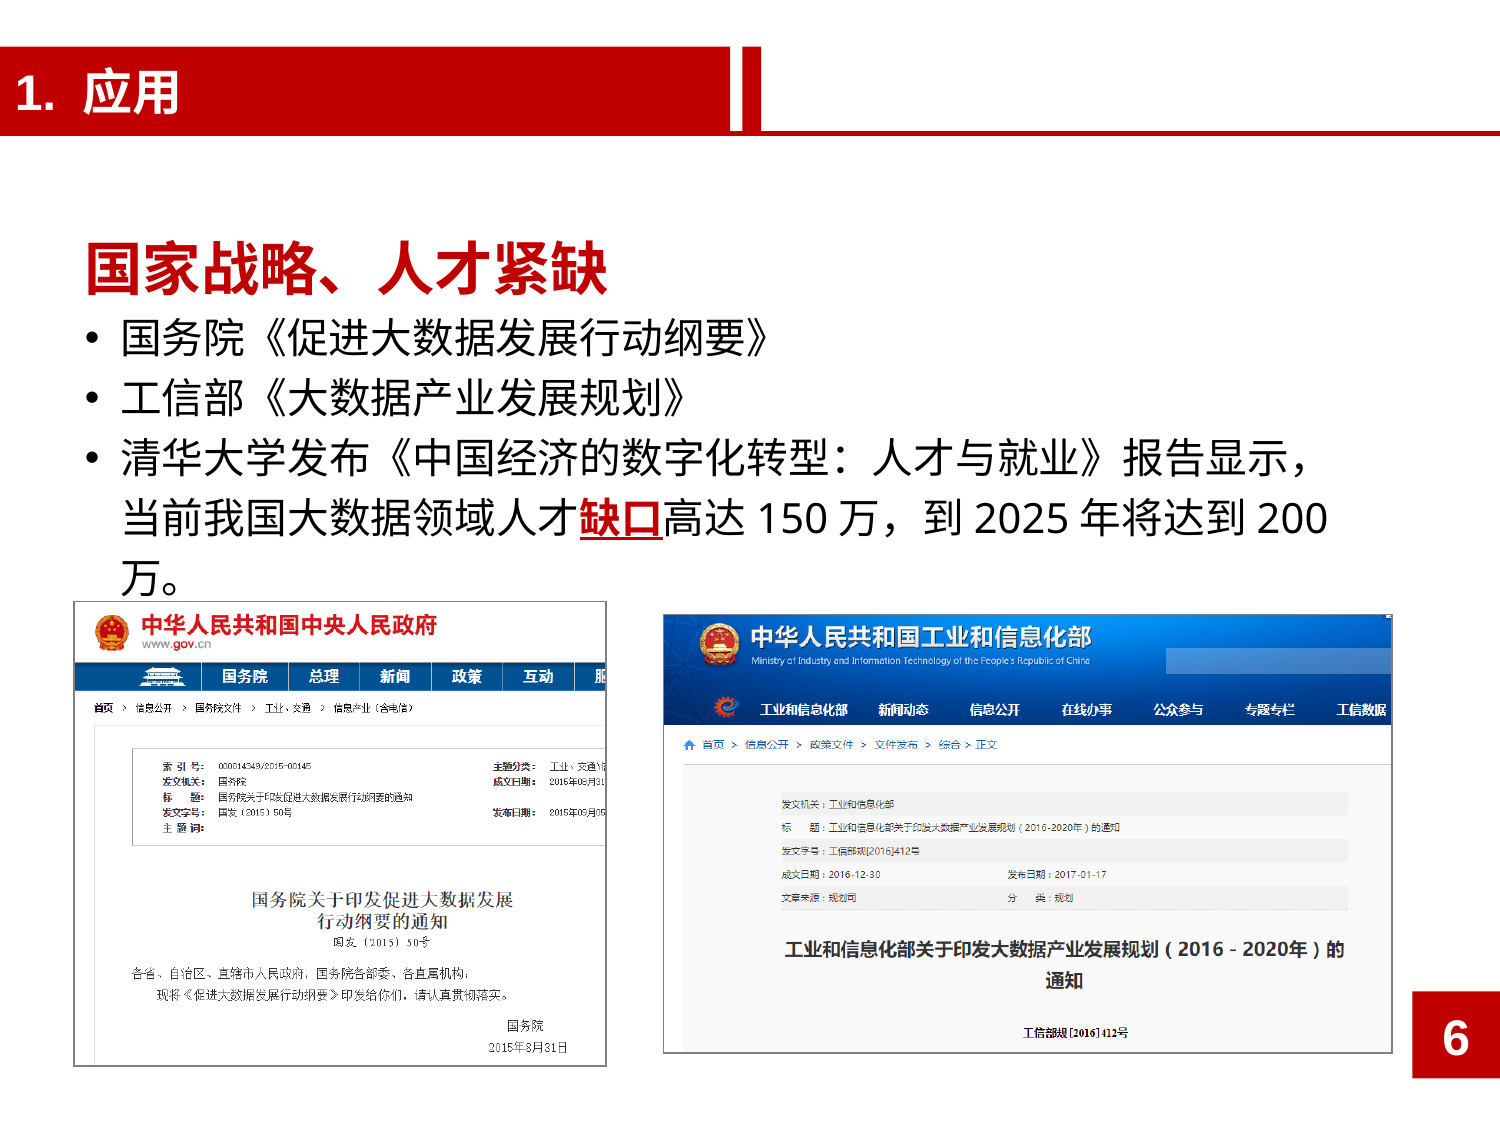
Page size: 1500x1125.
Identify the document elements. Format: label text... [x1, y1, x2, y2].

text_box 国家战略、人才紧缺 国务院《促进大数据发展行动纲要》 工信部《大数据产业发展规划》 清华大学发布《中国经济的数字化转型：人才与就业》报告显示，当前我国大数据领域人才缺口高达150万，到2025年将达到200万。 [70, 210, 1375, 610]
text_box [742, 46, 762, 130]
picture [663, 614, 1392, 1053]
picture [73, 601, 606, 1066]
text_box 1. 应用 [0, 46, 731, 132]
text_box 6 [1412, 991, 1500, 1079]
